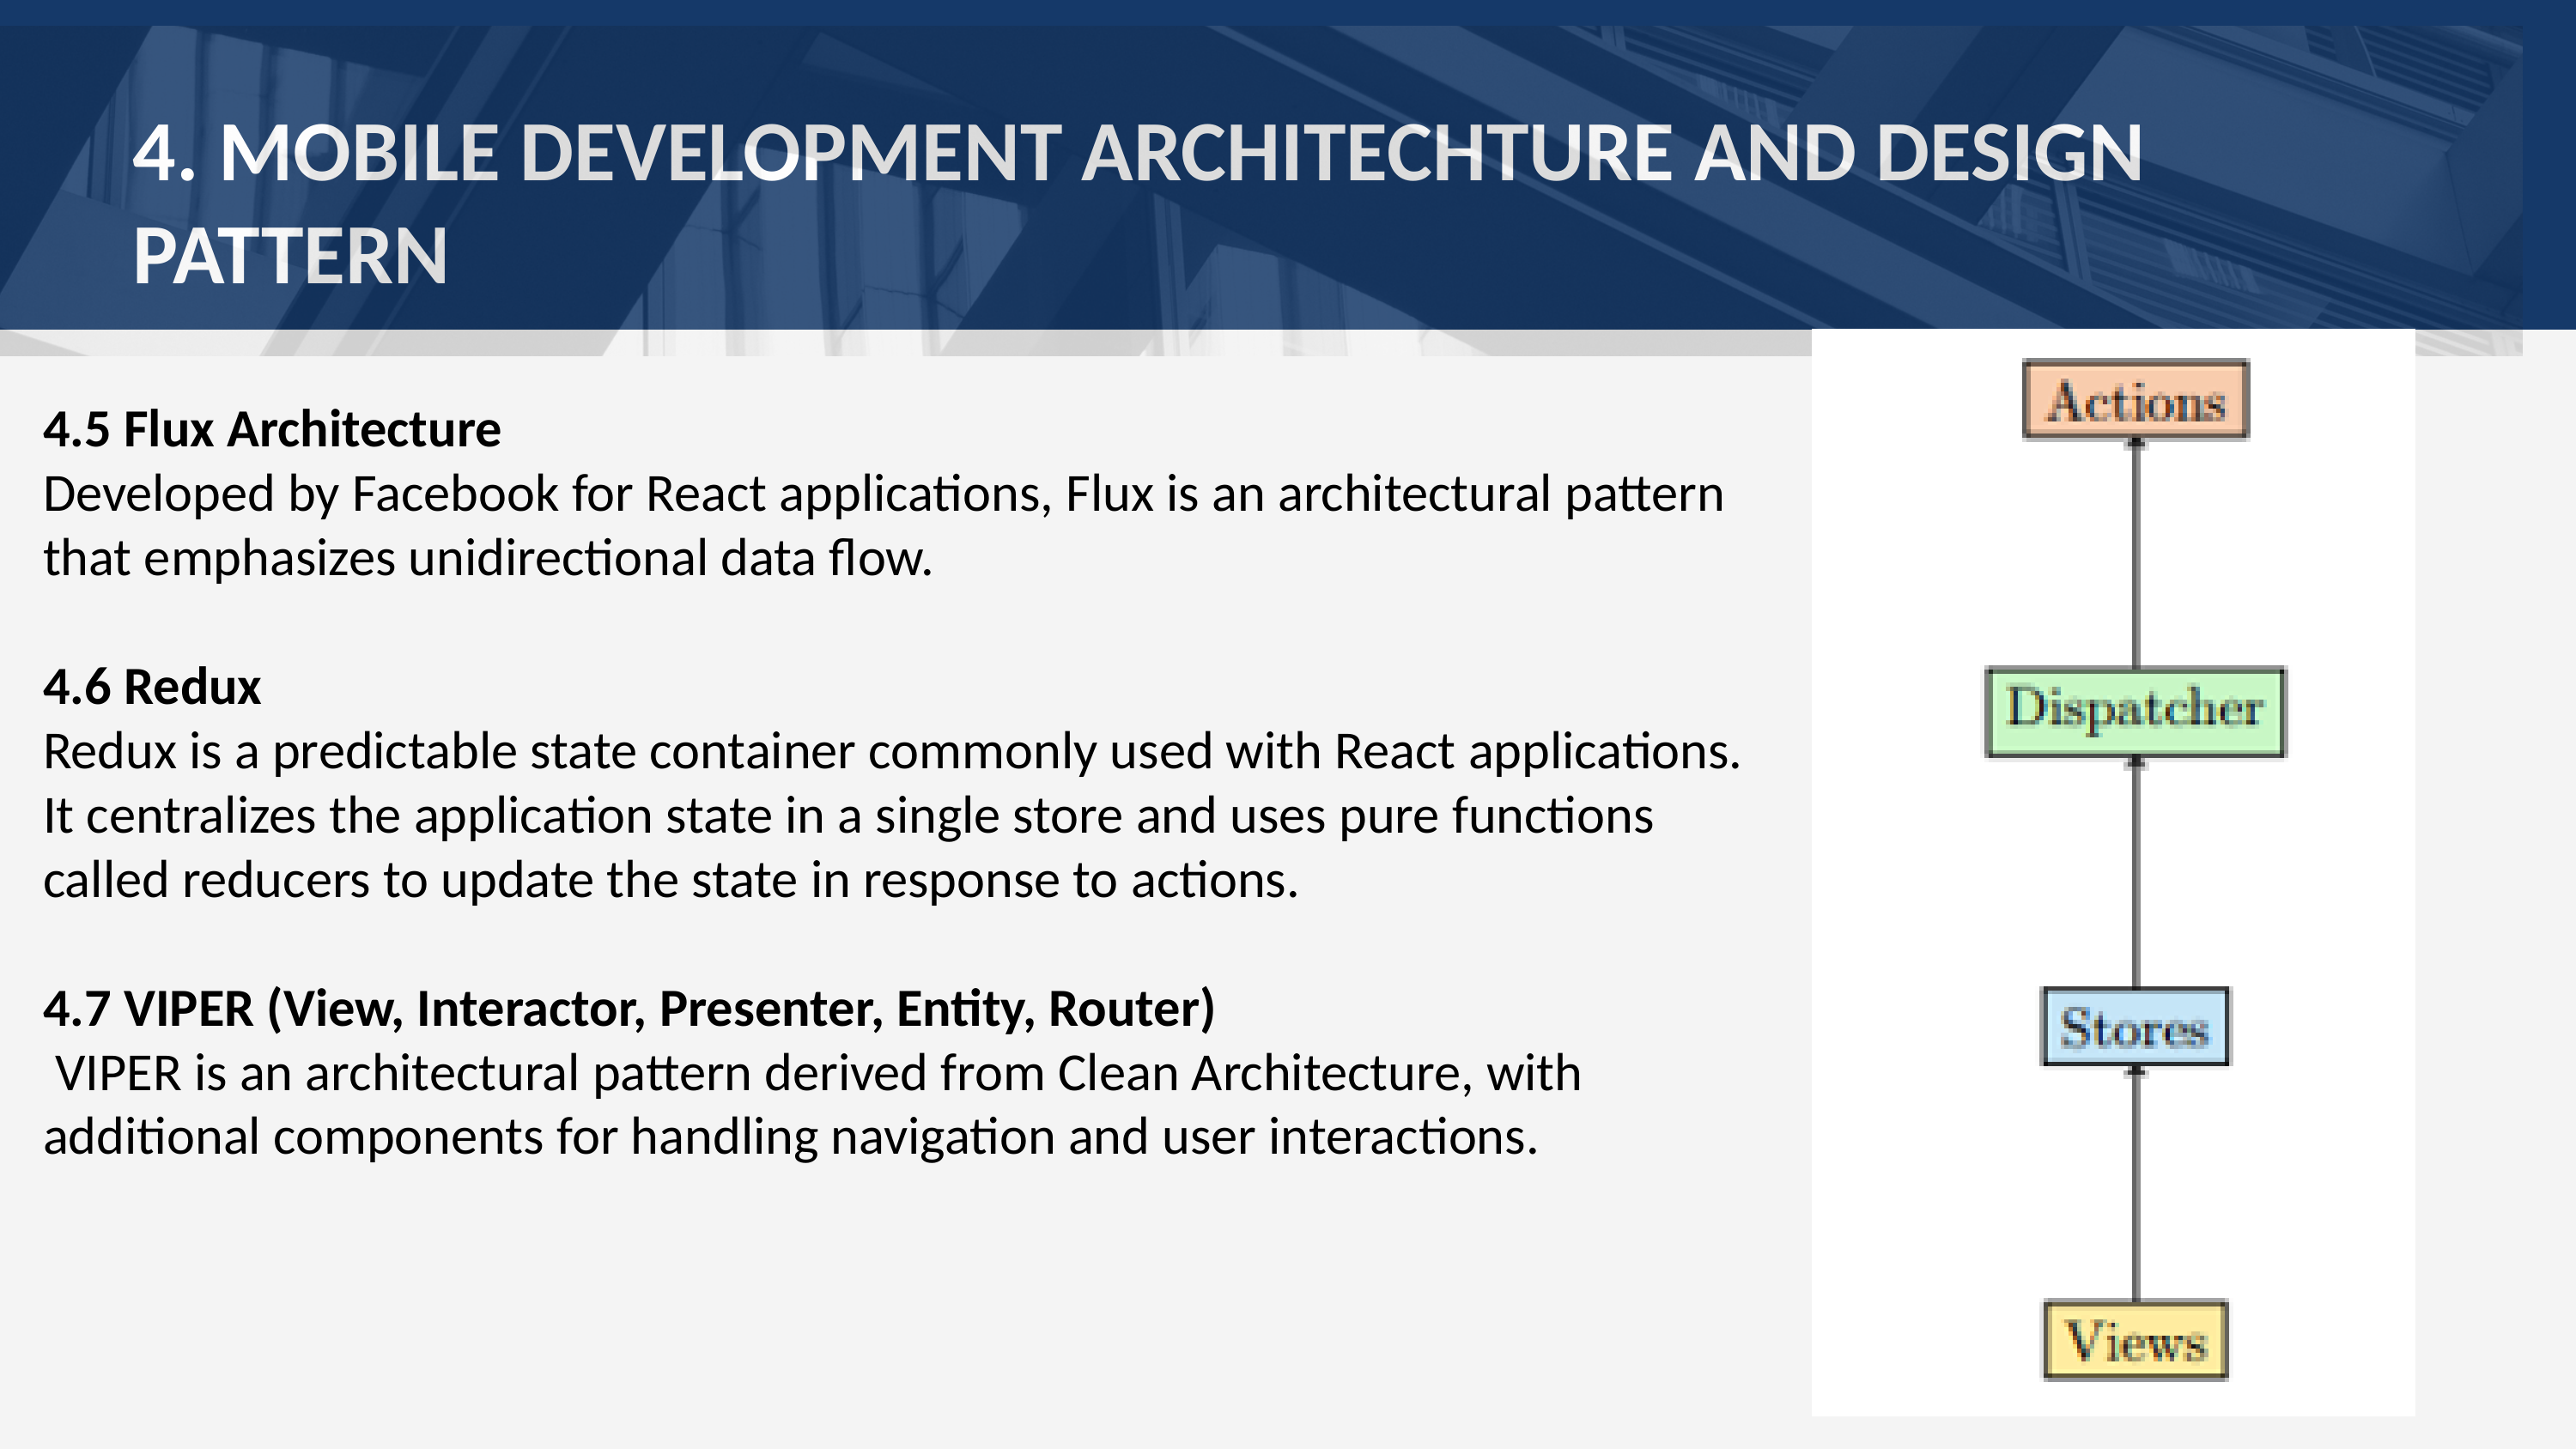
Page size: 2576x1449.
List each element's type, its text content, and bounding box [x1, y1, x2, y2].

text_box 4.5 Flux Architecture Developed by Facebook for React applications, Flux is an architectural pattern that emphasizes unidirectional data flow. 4.6 Redux Redux is a predictable state container commonly used with React applications. It centralizes the application state in a single store and uses pure functions called reducers to update the state in response to actions. 4.7 VIPER (View, Interactor, Presenter, Entity, Router) VIPER is an architectural pattern derived from Clean Architecture, with additional components for handling navigation and user interactions. [42, 366, 1771, 1166]
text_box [0, 26, 2523, 356]
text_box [0, 0, 2576, 330]
picture [1812, 329, 2415, 1416]
